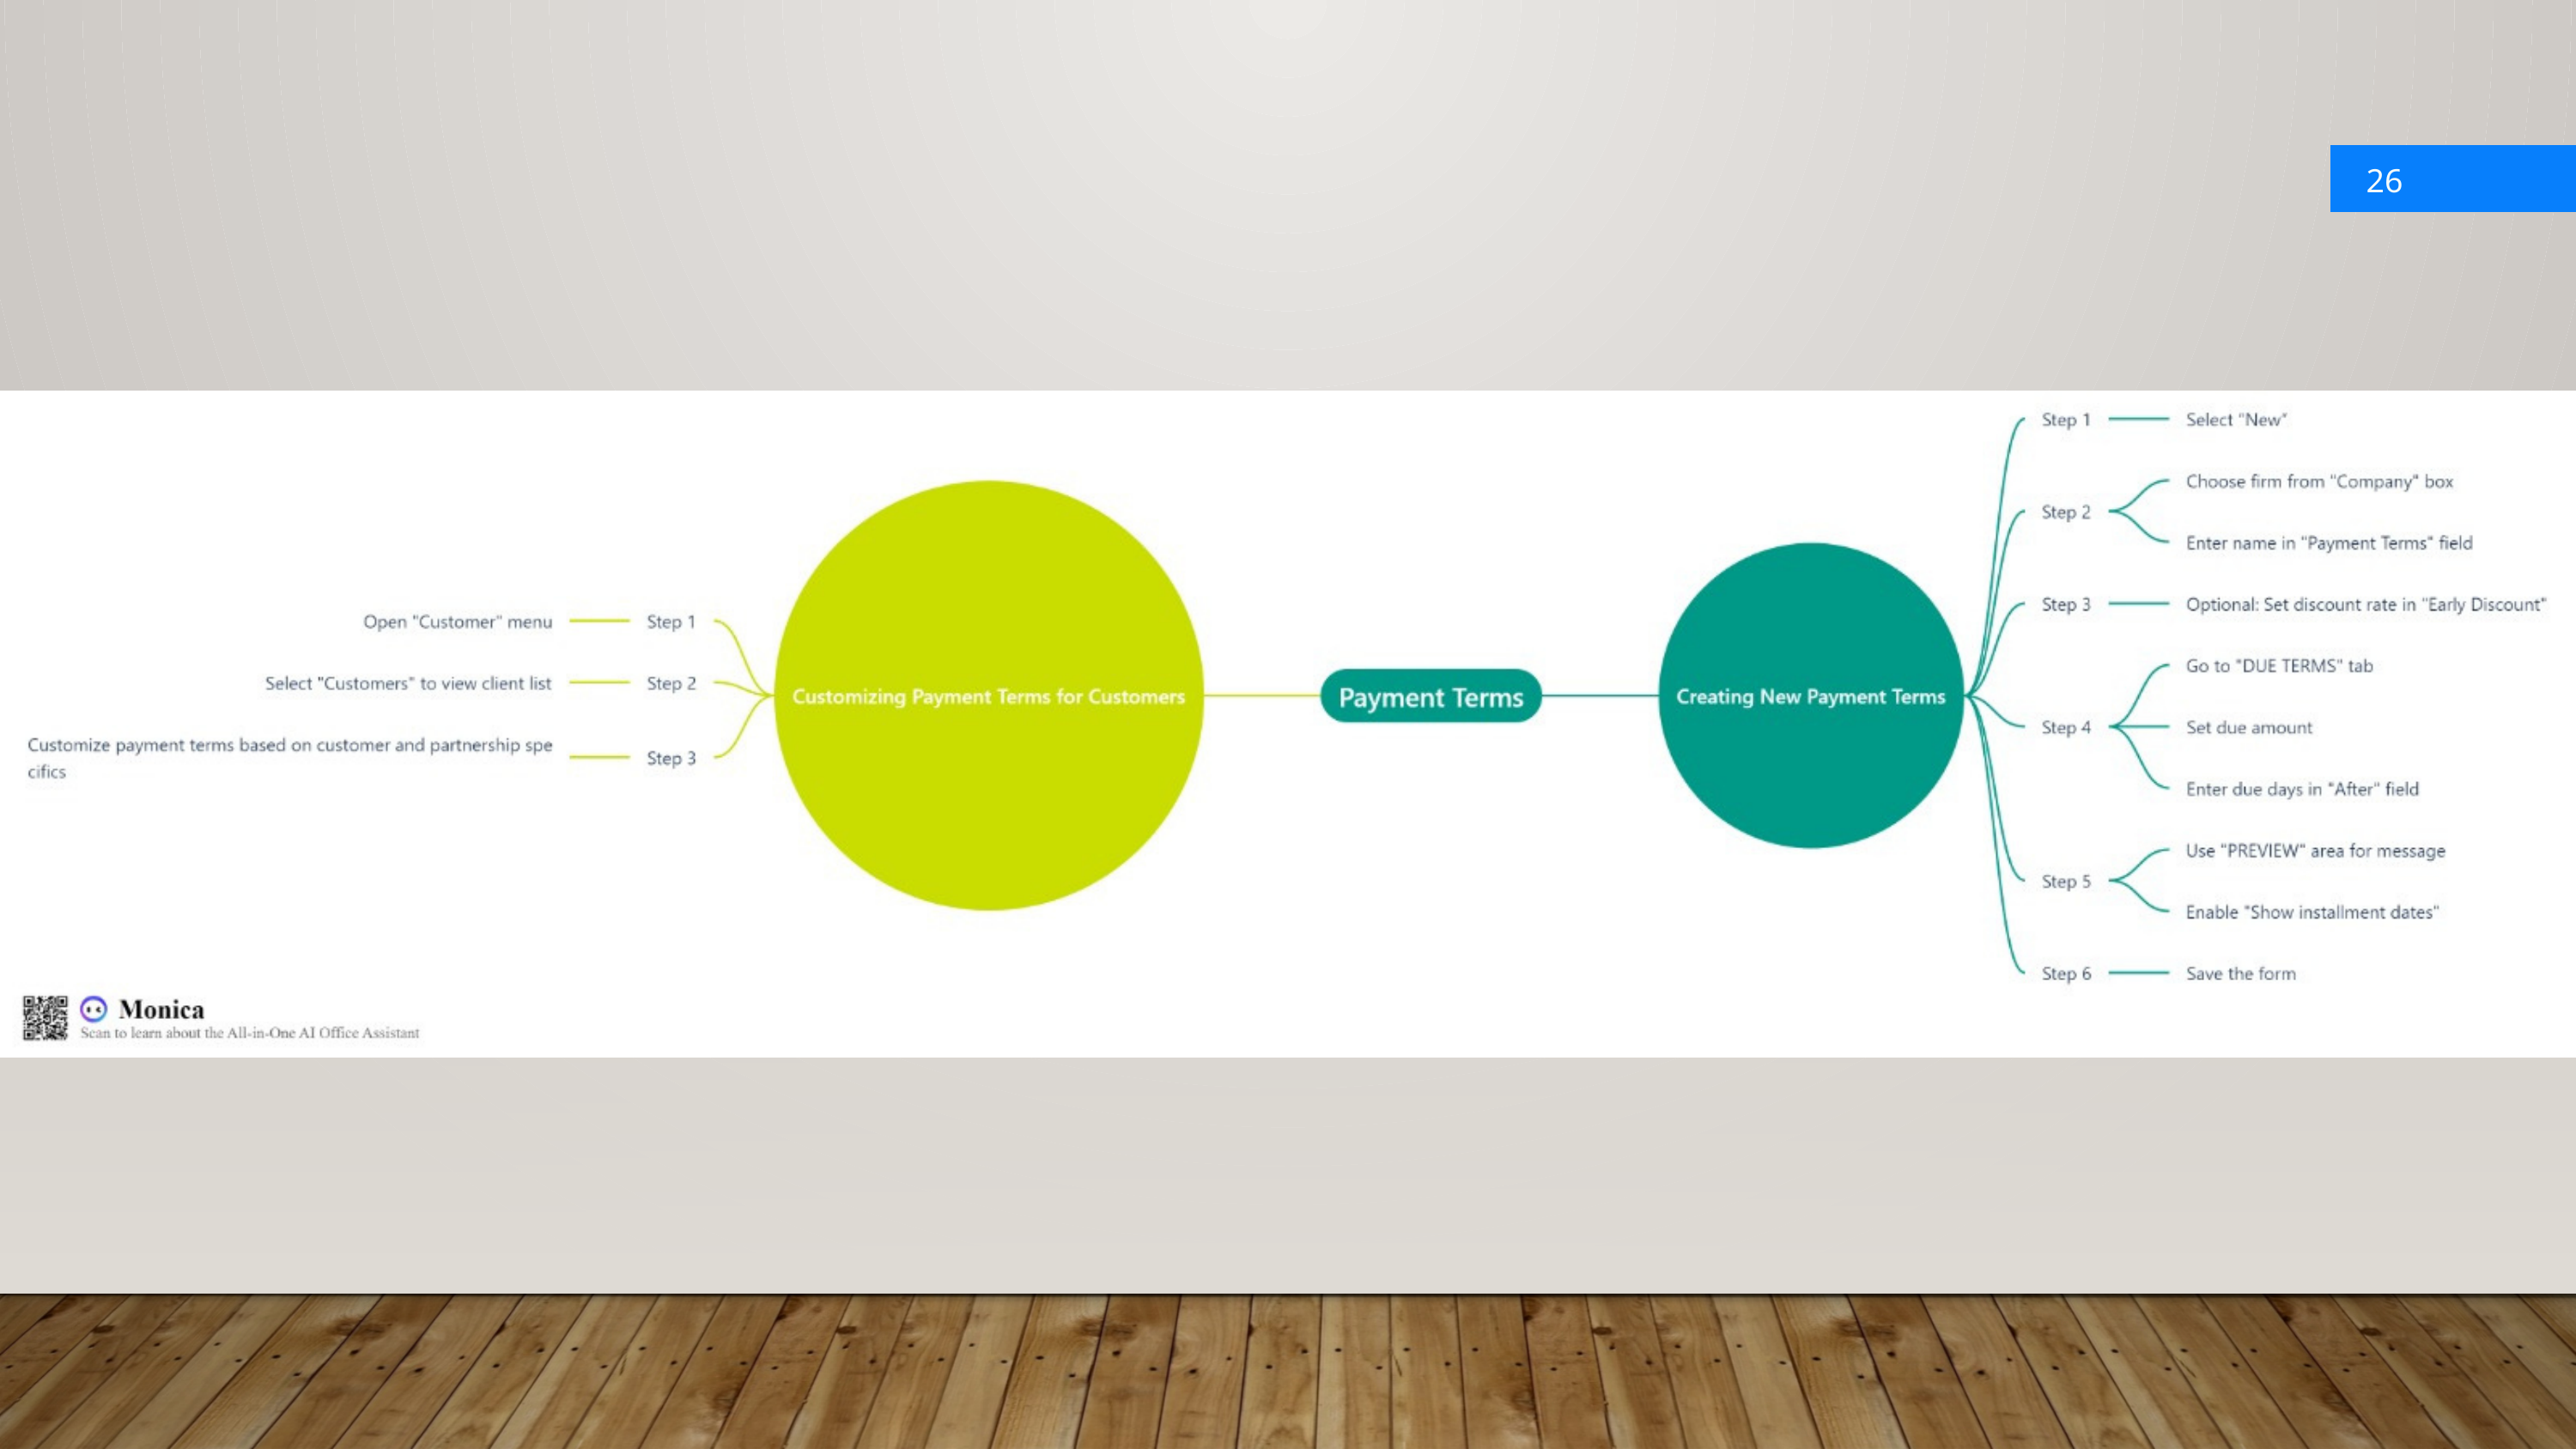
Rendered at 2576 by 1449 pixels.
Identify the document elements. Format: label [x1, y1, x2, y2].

text_box [0, 391, 2576, 1058]
text_box [2330, 144, 2576, 213]
picture [0, 1294, 2576, 1449]
